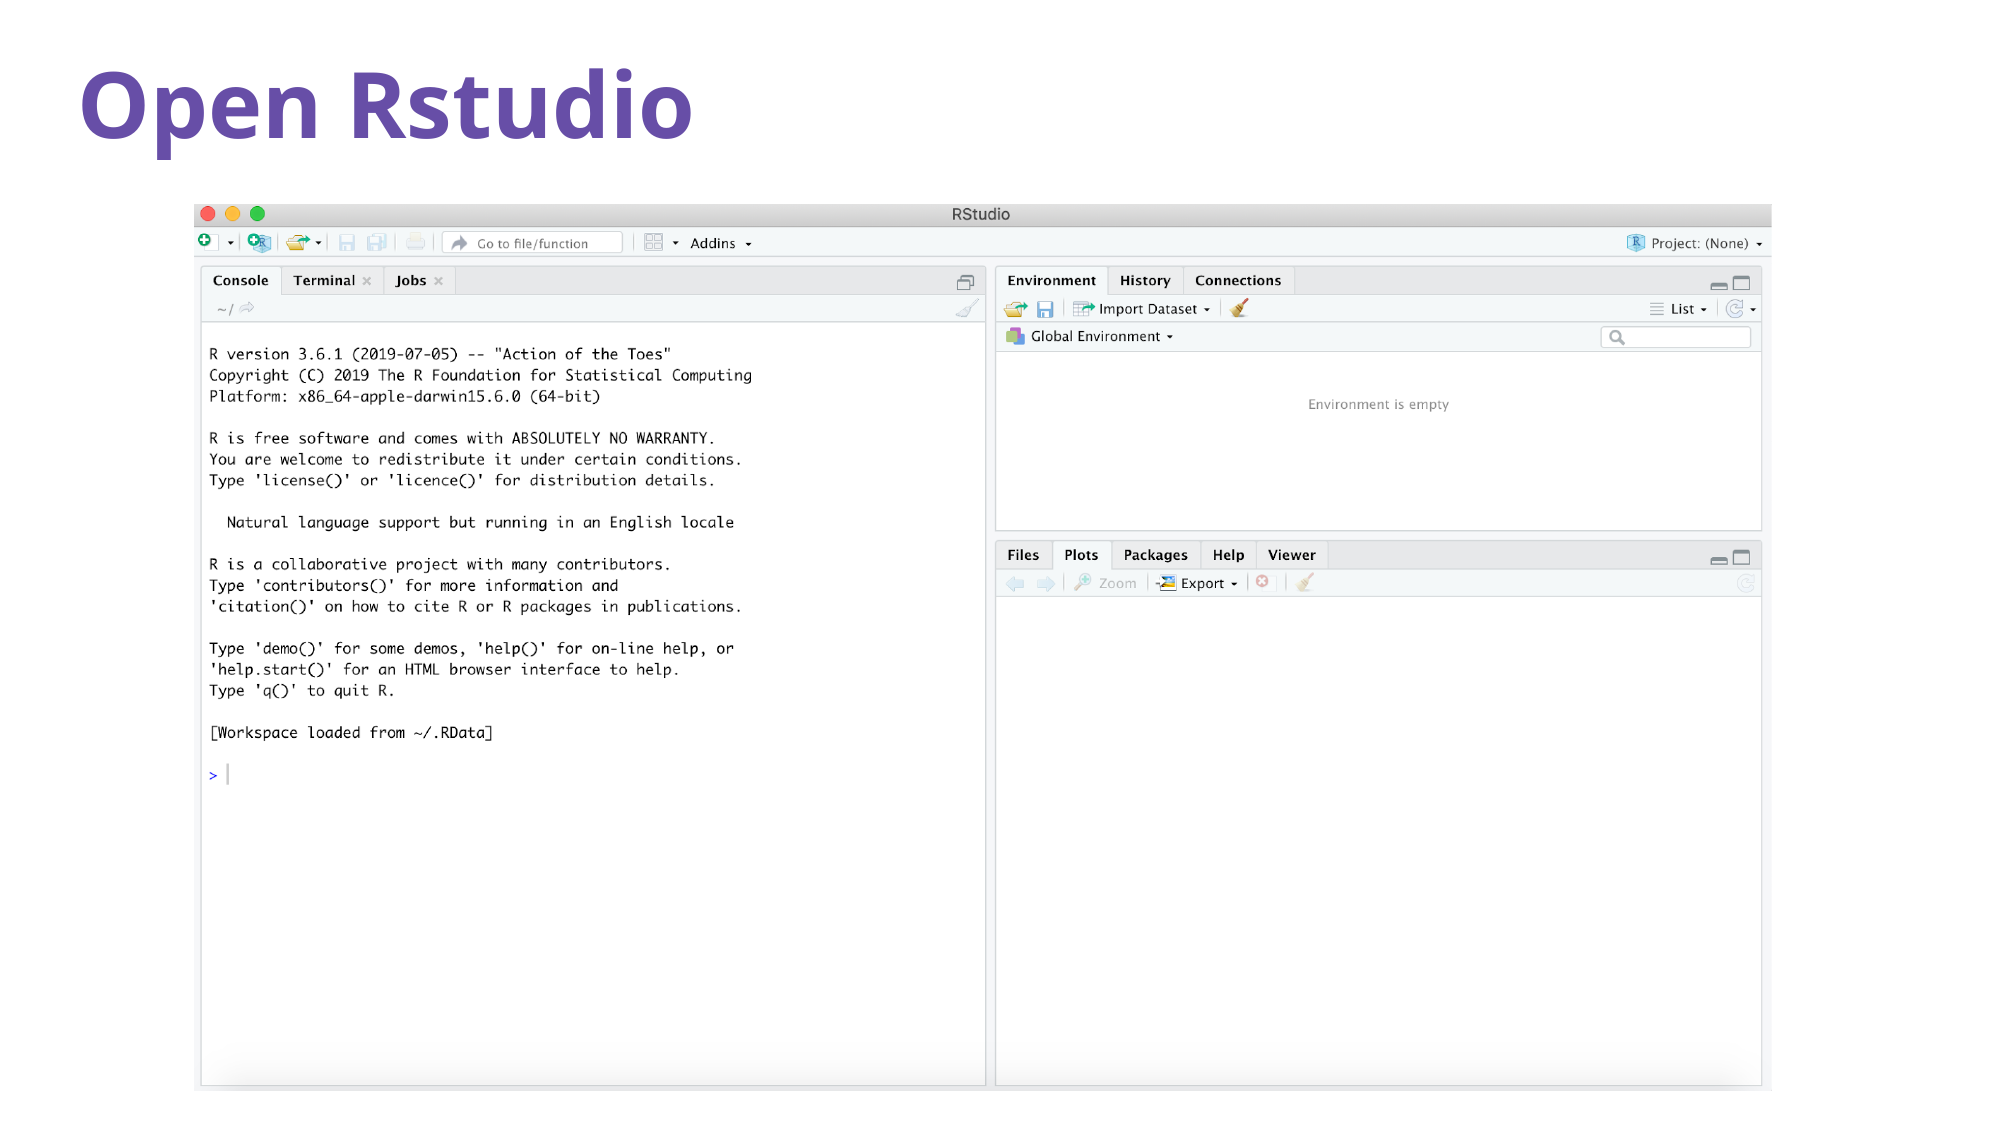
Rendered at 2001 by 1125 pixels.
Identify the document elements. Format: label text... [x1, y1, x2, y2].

picture [194, 204, 1772, 1091]
title Open Rstudio [62, 0, 1788, 218]
